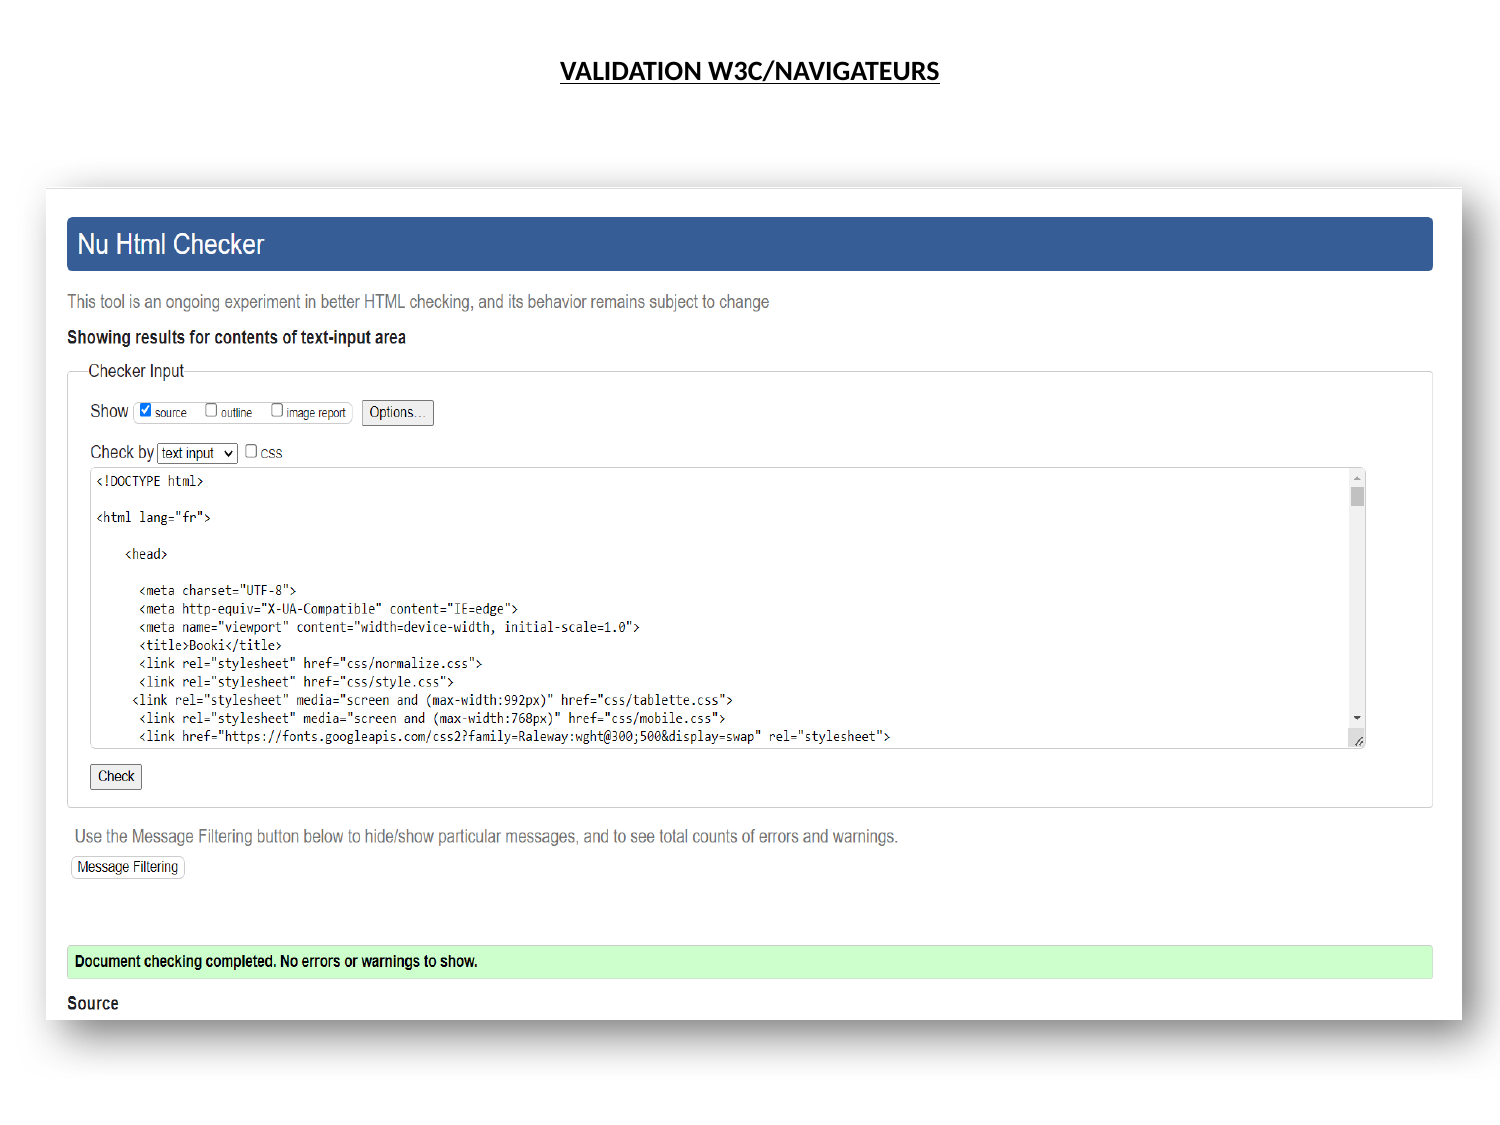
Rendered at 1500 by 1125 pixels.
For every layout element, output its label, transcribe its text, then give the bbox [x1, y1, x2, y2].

picture [46, 187, 1462, 1020]
title VALIDATION W3C/NAVIGATEURS [75, 45, 1425, 94]
